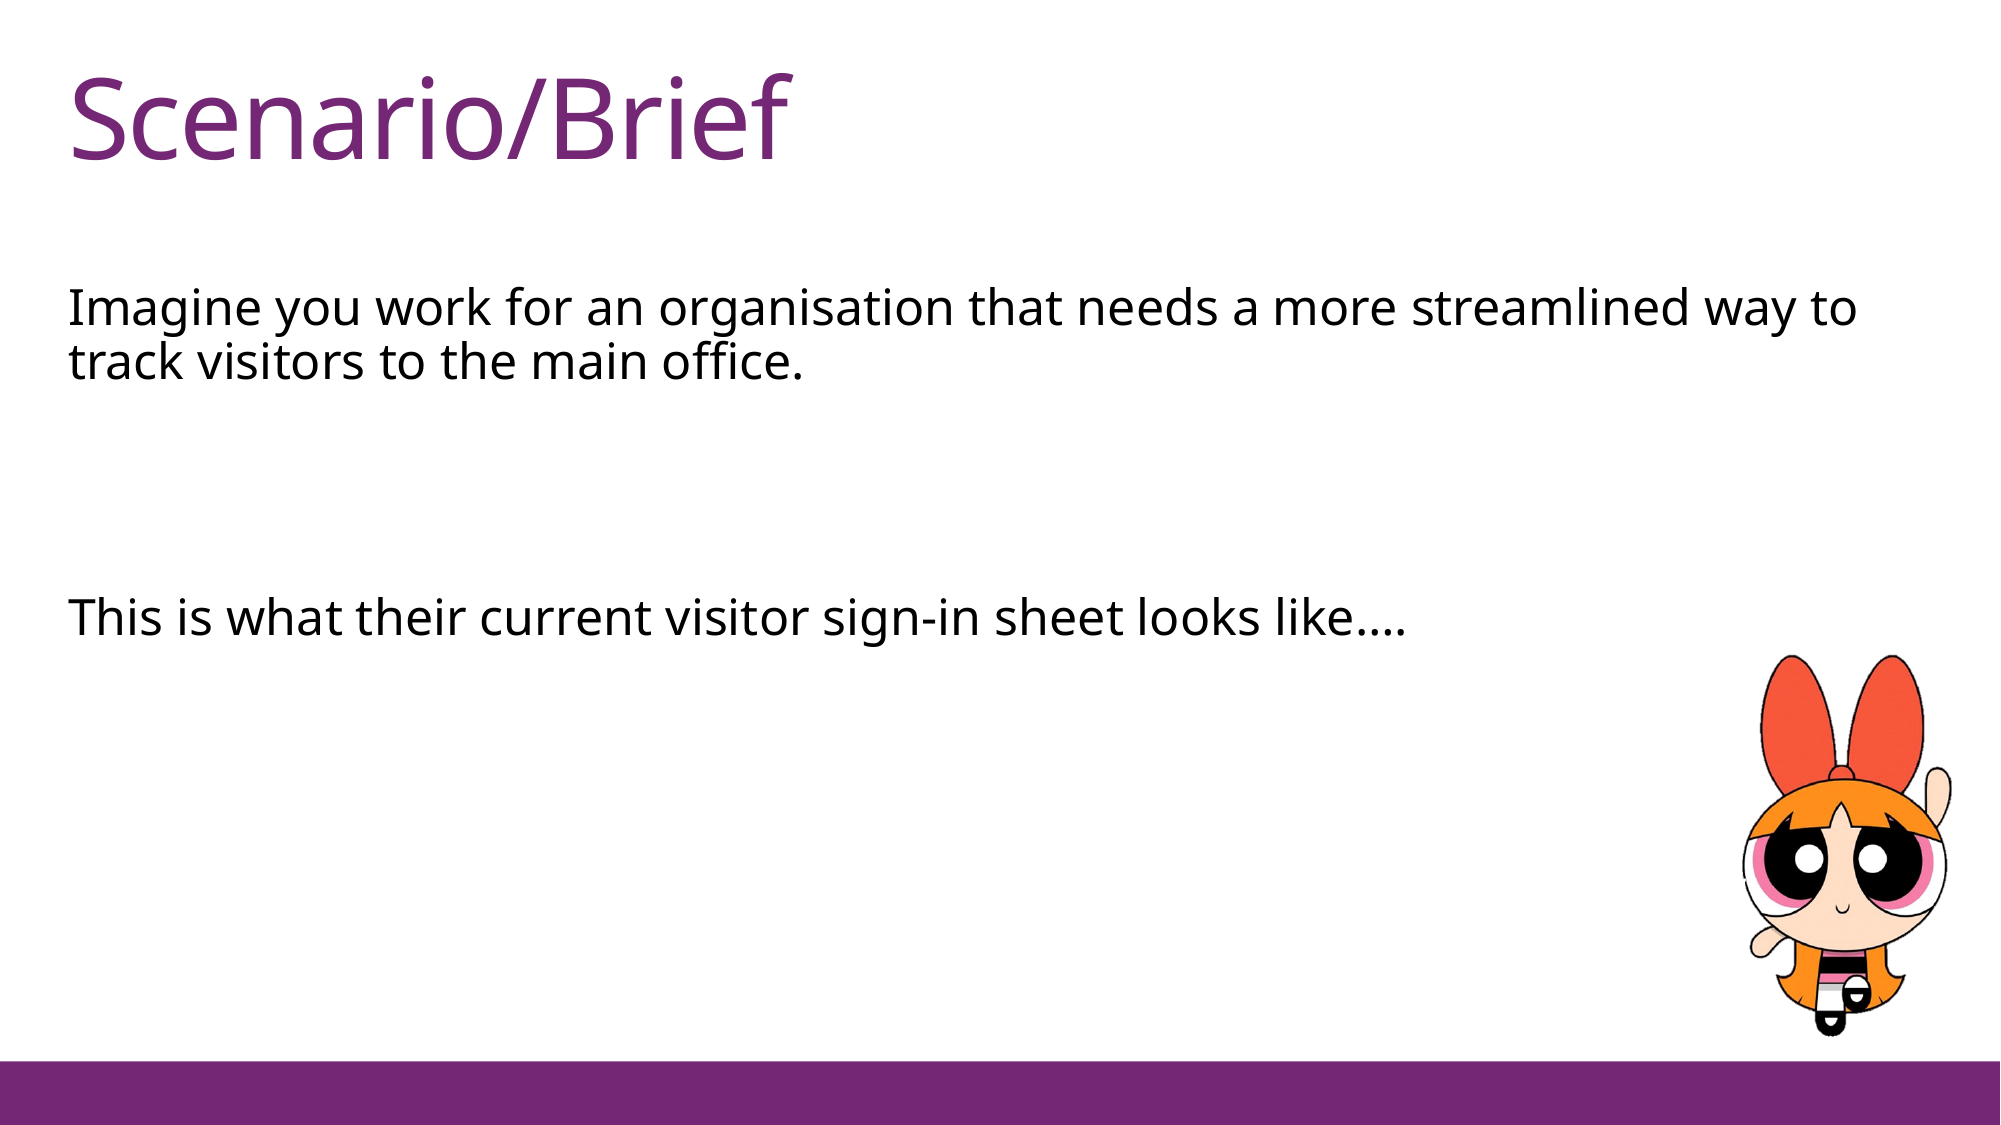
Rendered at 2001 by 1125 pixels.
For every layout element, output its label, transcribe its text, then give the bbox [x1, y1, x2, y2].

picture [1718, 611, 1981, 1051]
list Imagine you work for an organisation that needs a more streamlined way to track visitors to the main office. This is what their current visitor sign-in sheet looks like…. [44, 267, 1956, 674]
title Scenario/Brief [44, 47, 1956, 215]
